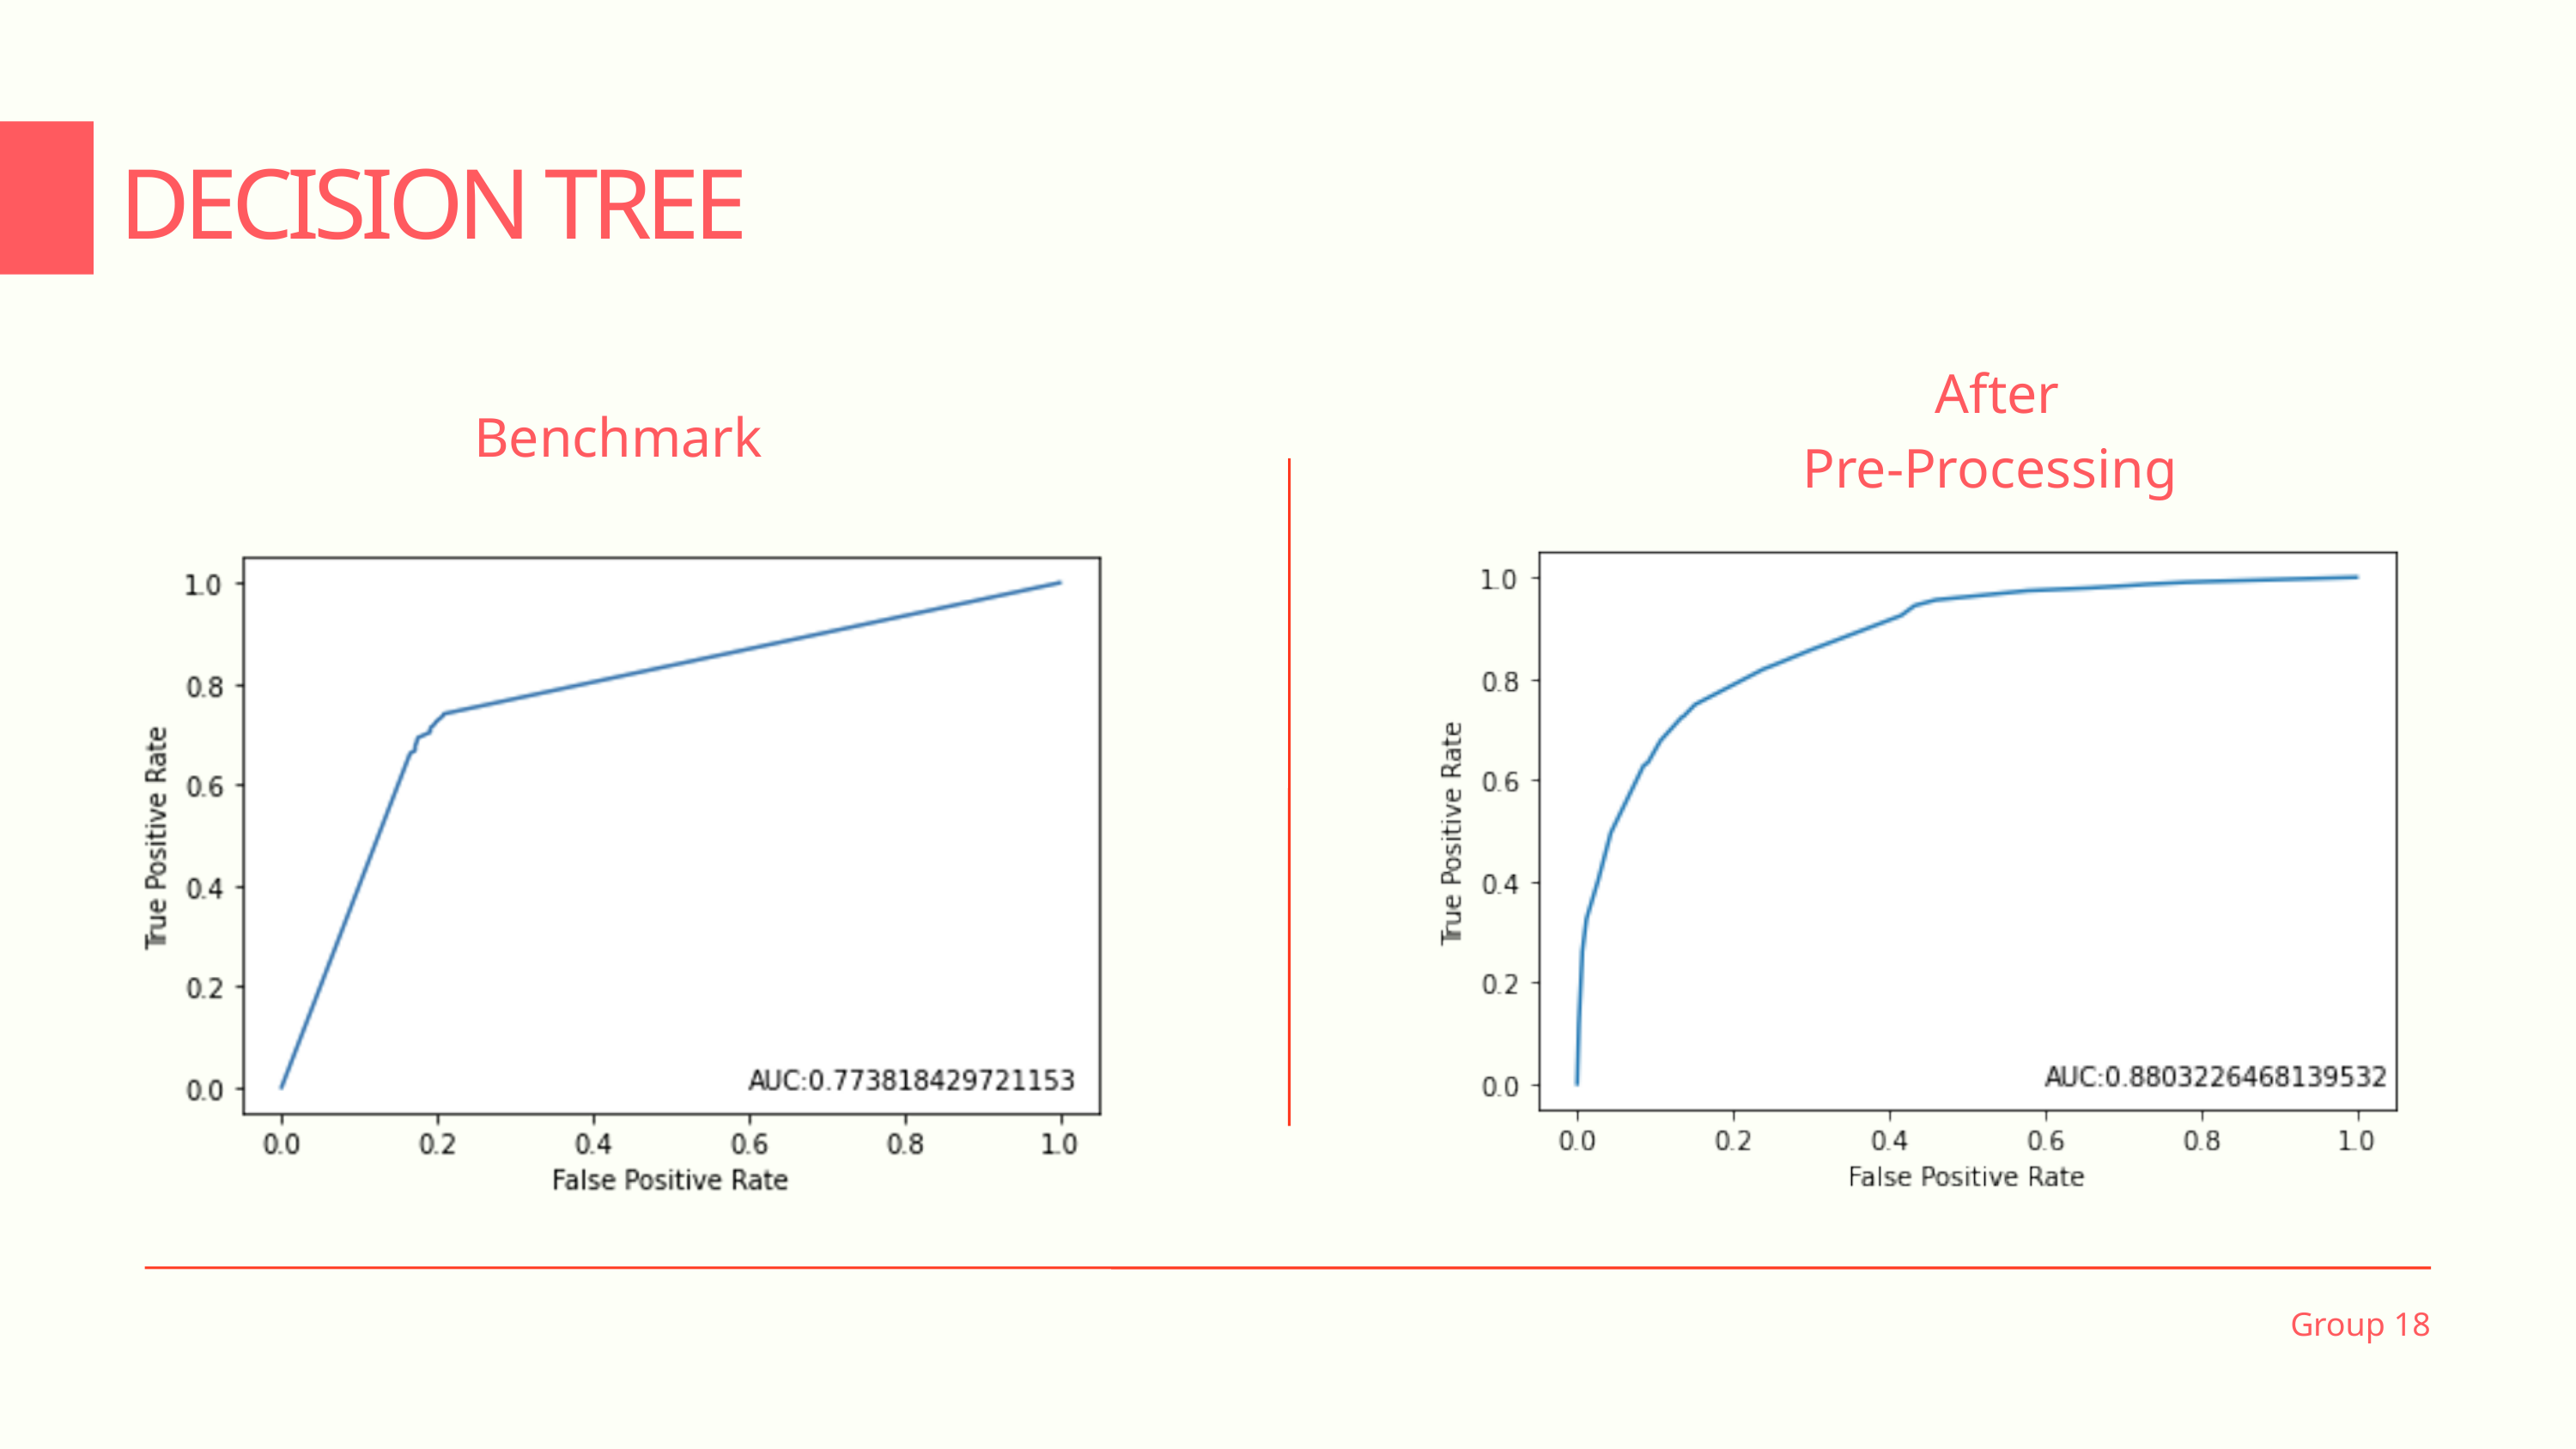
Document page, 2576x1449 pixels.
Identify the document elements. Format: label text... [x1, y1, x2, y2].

text_box Group 18 [1564, 1290, 2432, 1343]
text_box Benchmark [474, 392, 797, 468]
text_box DECISION TREE [119, 155, 1539, 258]
picture [1426, 537, 2415, 1208]
picture [128, 542, 1117, 1211]
text_box After Pre-Processing [1426, 349, 2568, 500]
text_box [0, 121, 94, 275]
